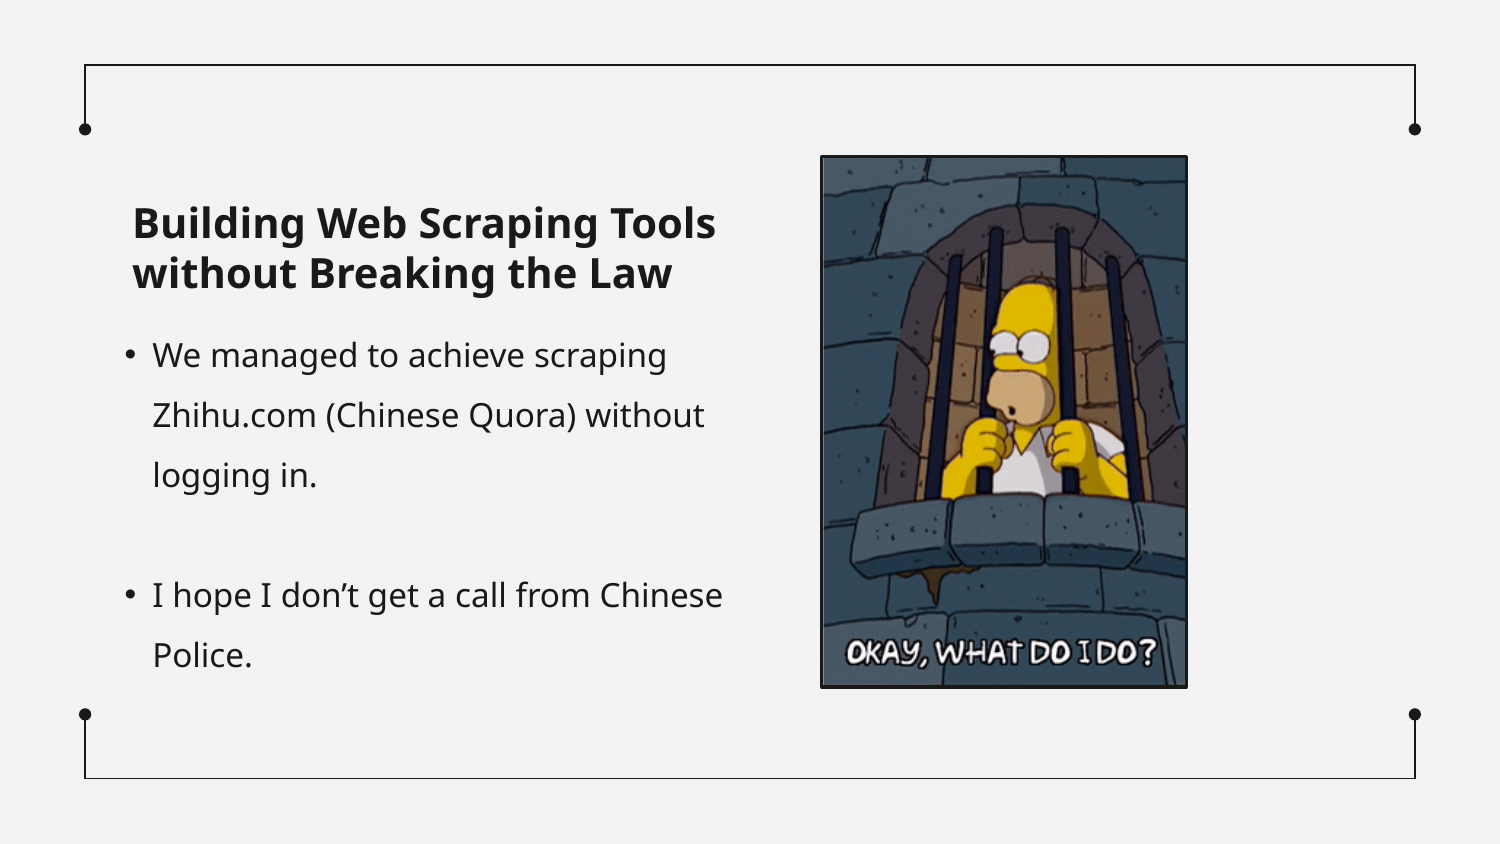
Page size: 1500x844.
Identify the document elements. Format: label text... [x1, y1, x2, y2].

subtitle We managed to achieve scraping Zhihu.com (Chinese Quora) without logging in. I hope I don’t get a call from Chinese Police. [109, 299, 816, 625]
title Building Web Scraping Tools without Breaking the Law [116, 206, 818, 312]
picture [823, 158, 1186, 686]
